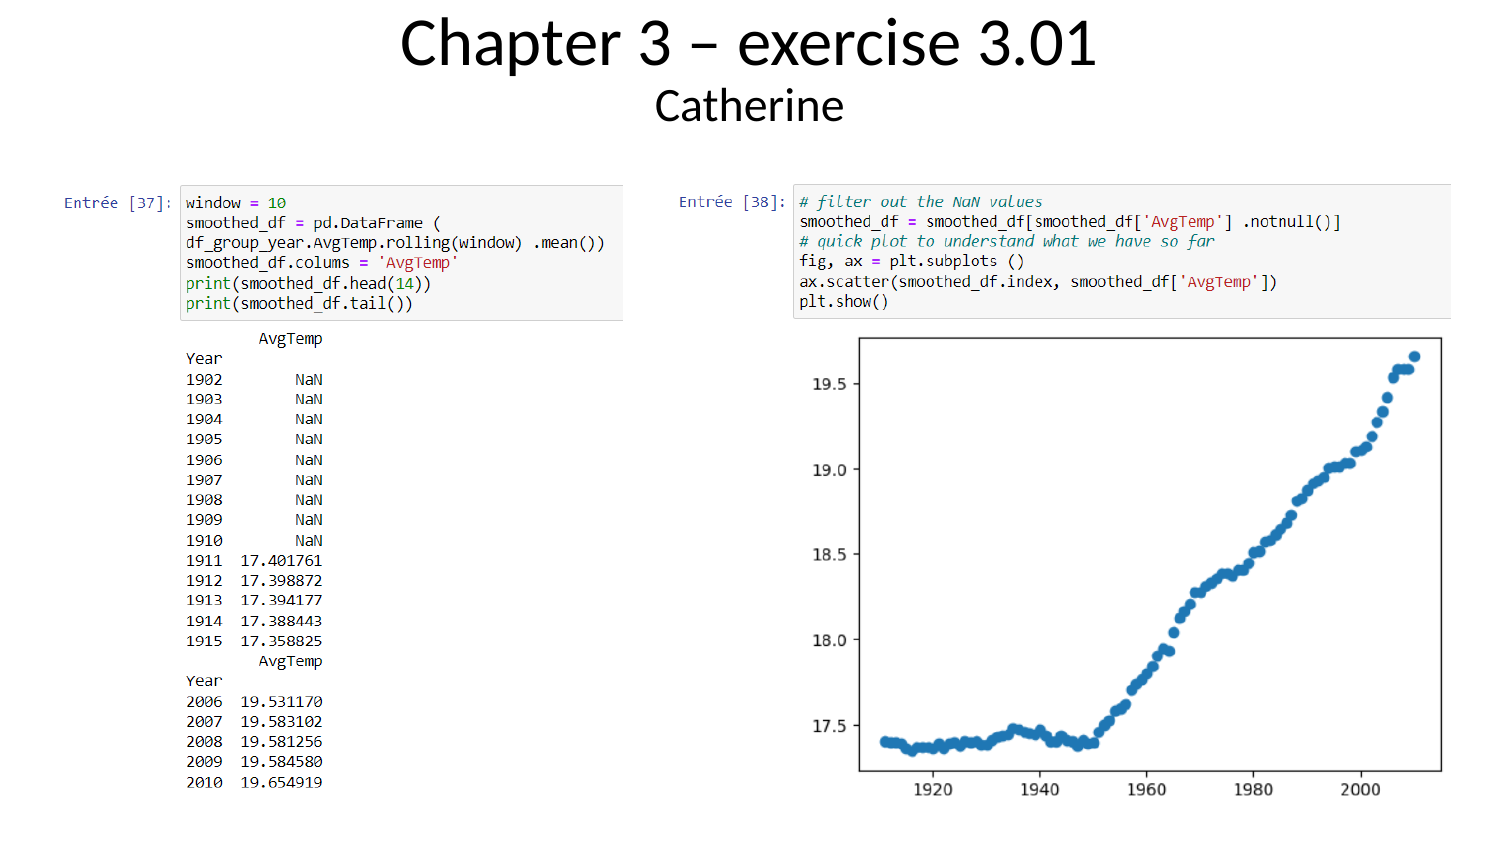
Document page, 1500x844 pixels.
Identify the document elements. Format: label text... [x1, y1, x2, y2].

title Chapter 3 – exercise 3.01 Catherine [181, 0, 1319, 152]
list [60, 184, 624, 806]
picture [670, 184, 1451, 811]
